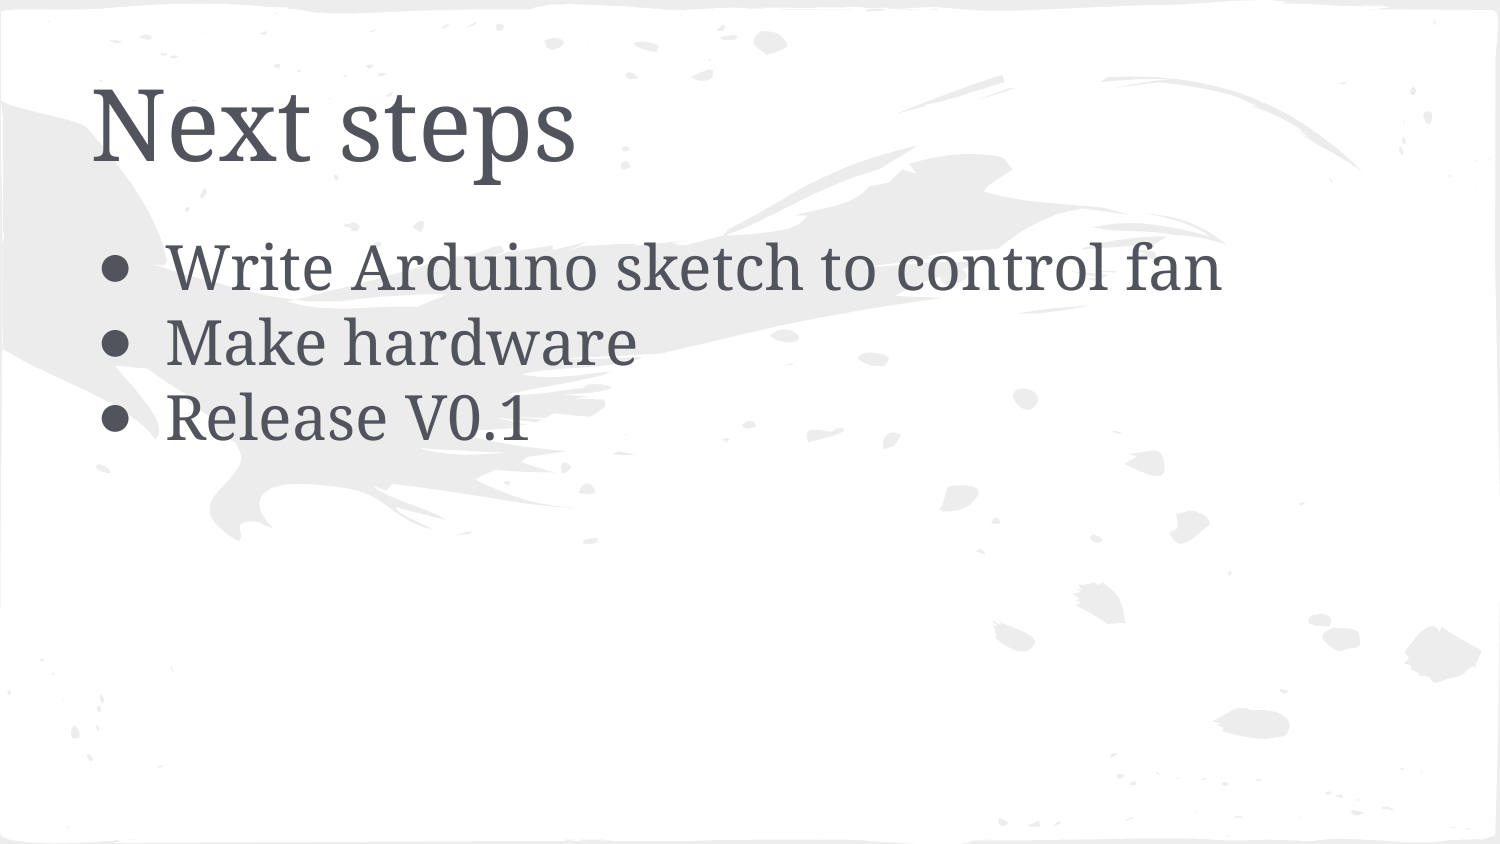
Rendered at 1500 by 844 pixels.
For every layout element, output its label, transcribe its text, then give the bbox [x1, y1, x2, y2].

list Write Arduino sketch to control fan Make hardware Release V0.1 [75, 212, 1425, 808]
title Next steps [75, 25, 1425, 197]
